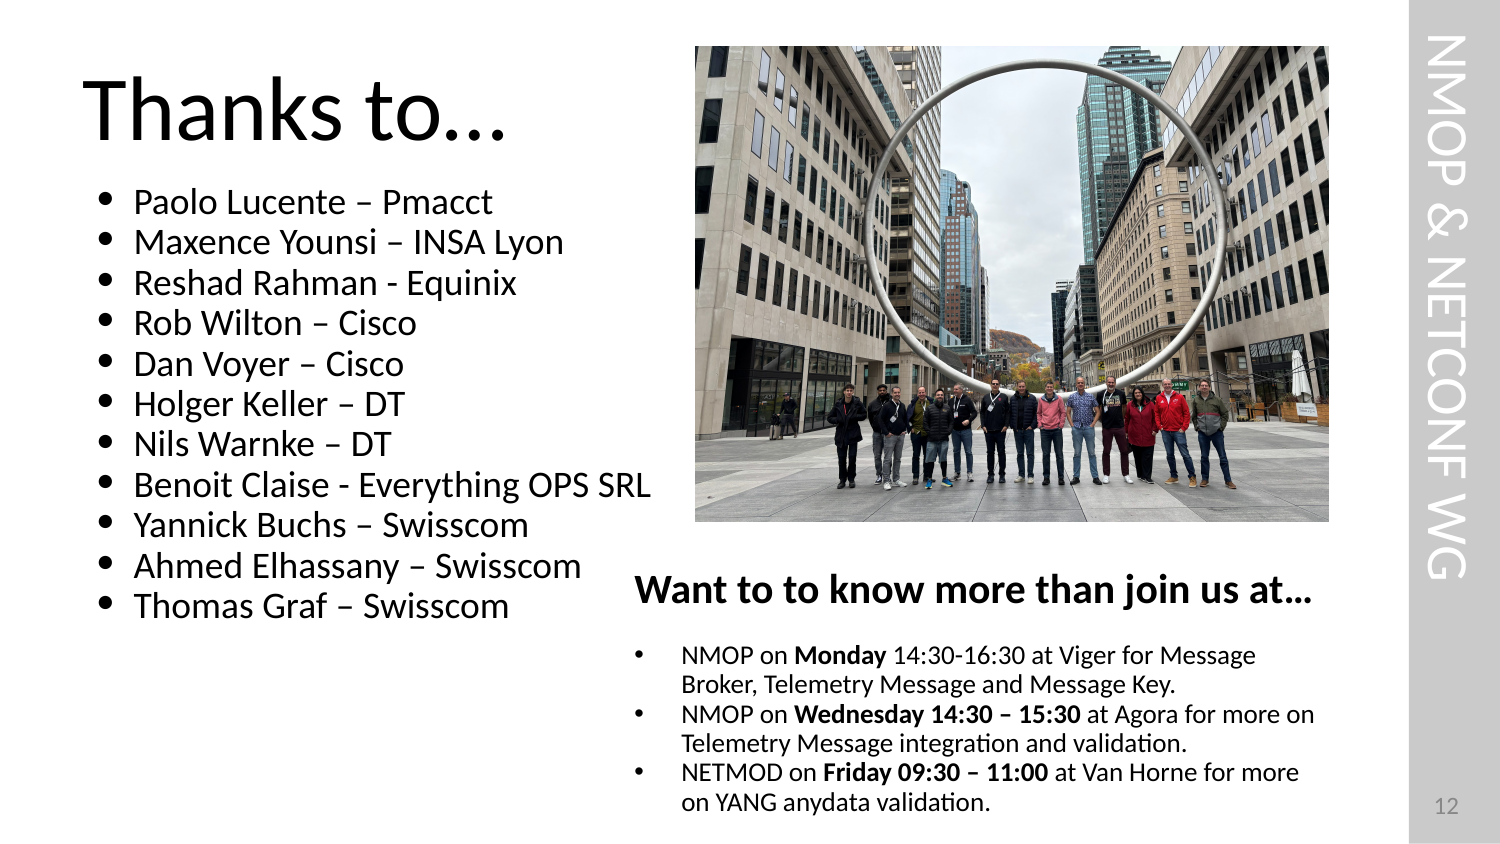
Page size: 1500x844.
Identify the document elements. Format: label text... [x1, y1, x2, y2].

title Thanks to… [75, 33, 1407, 175]
text_box [1407, 0, 1500, 844]
list Paolo Lucente – Pmacct Maxence Younsi – INSA Lyon Reshad Rahman - Equinix Rob Wilton – Cisco Dan Voyer – Cisco Holger Keller – DT Nils Warnke – DT Benoit Claise - Everything OPS SRL Yannick Buchs – Swisscom Ahmed Elhassany – Swisscom Thomas Graf – Swisscom [88, 174, 748, 827]
text_box NMOP & NETCONF WG [1409, 17, 1495, 768]
slide_number 12 [1425, 768, 1467, 844]
text_box Want to to know more than join us at… NMOP on Monday 14:30-16:30 at Viger for Message Broker, Telemetry Message and Message Key. NMOP on Wednesday 14:30 – 15:30 at Agora for more on Telemetry Message integration and validation. NETMOD on Friday 09:30 – 11:00 at Van Horne for more on YANG anydata validation. [626, 559, 1340, 781]
picture [694, 46, 1329, 522]
